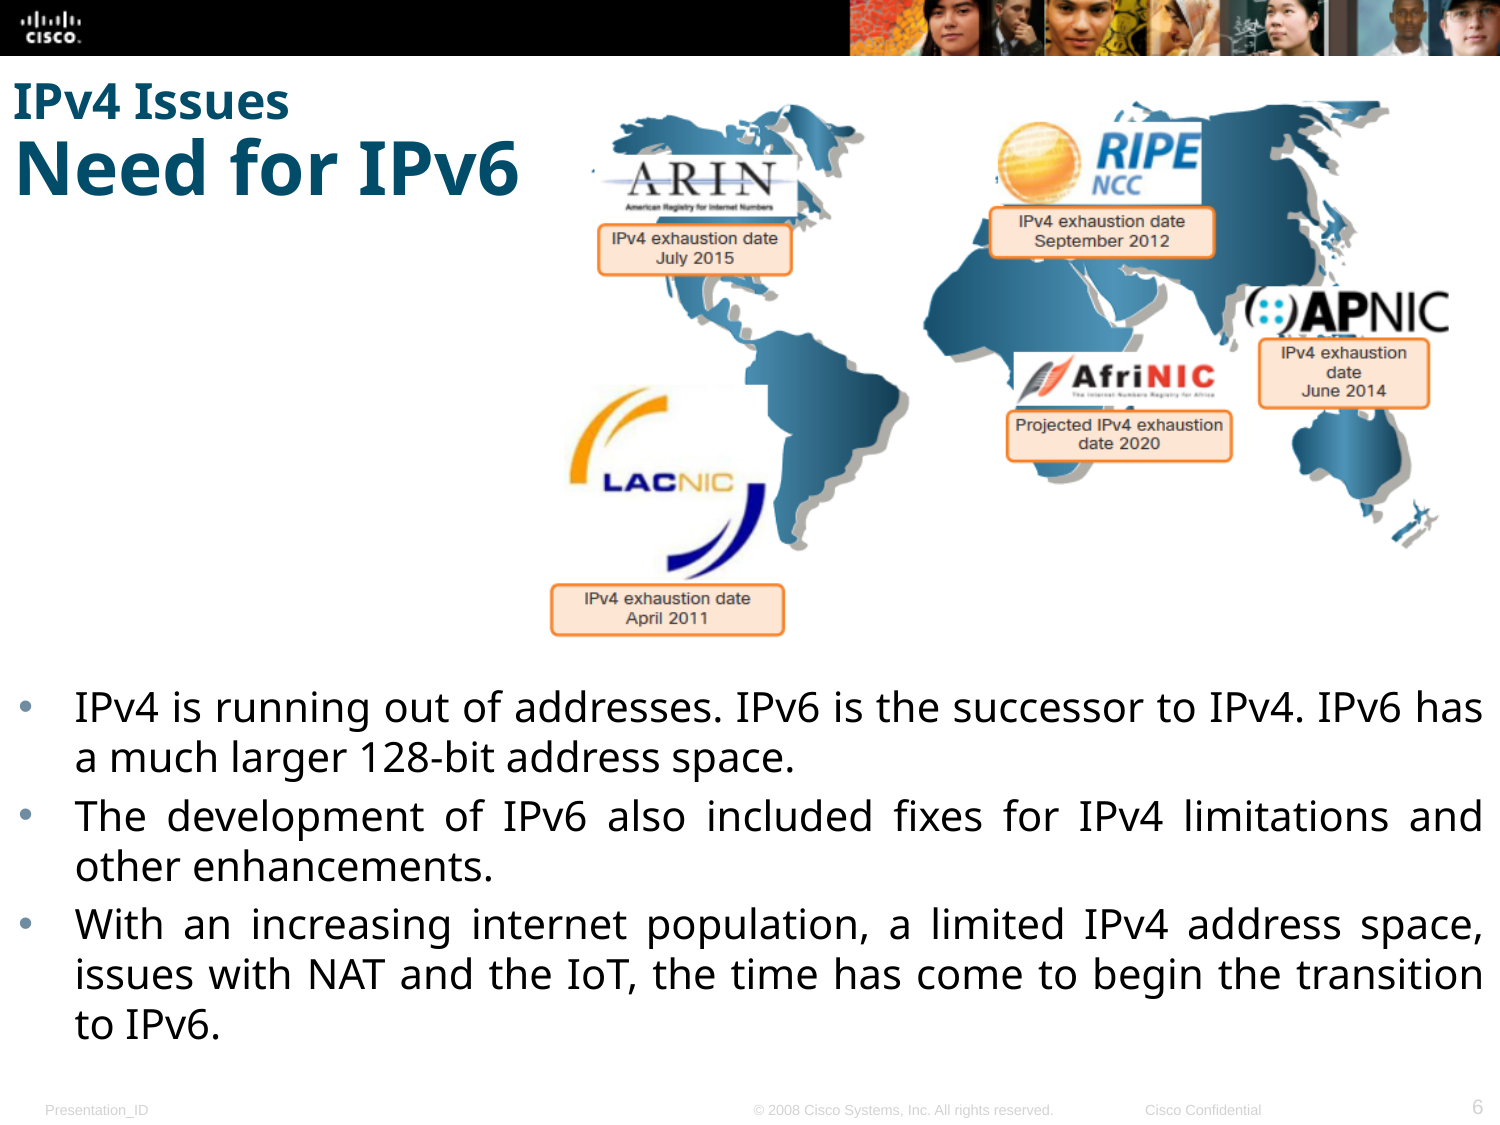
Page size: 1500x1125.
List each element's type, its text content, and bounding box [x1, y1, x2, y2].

picture [0, 0, 1500, 56]
title IPv4 Issues Need for IPv6 [0, 98, 542, 219]
picture [544, 97, 1462, 657]
list IPv4 is running out of addresses. IPv6 is the successor to IPv4. IPv6 has a much larger 128-bit address space. The development of IPv6 also included fixes for IPv4 limitations and other enhancements. With an increasing internet population, a limited IPv4 address space, issues with NAT and the IoT, the time has come to begin the transition to IPv6. [3, 673, 1500, 1125]
